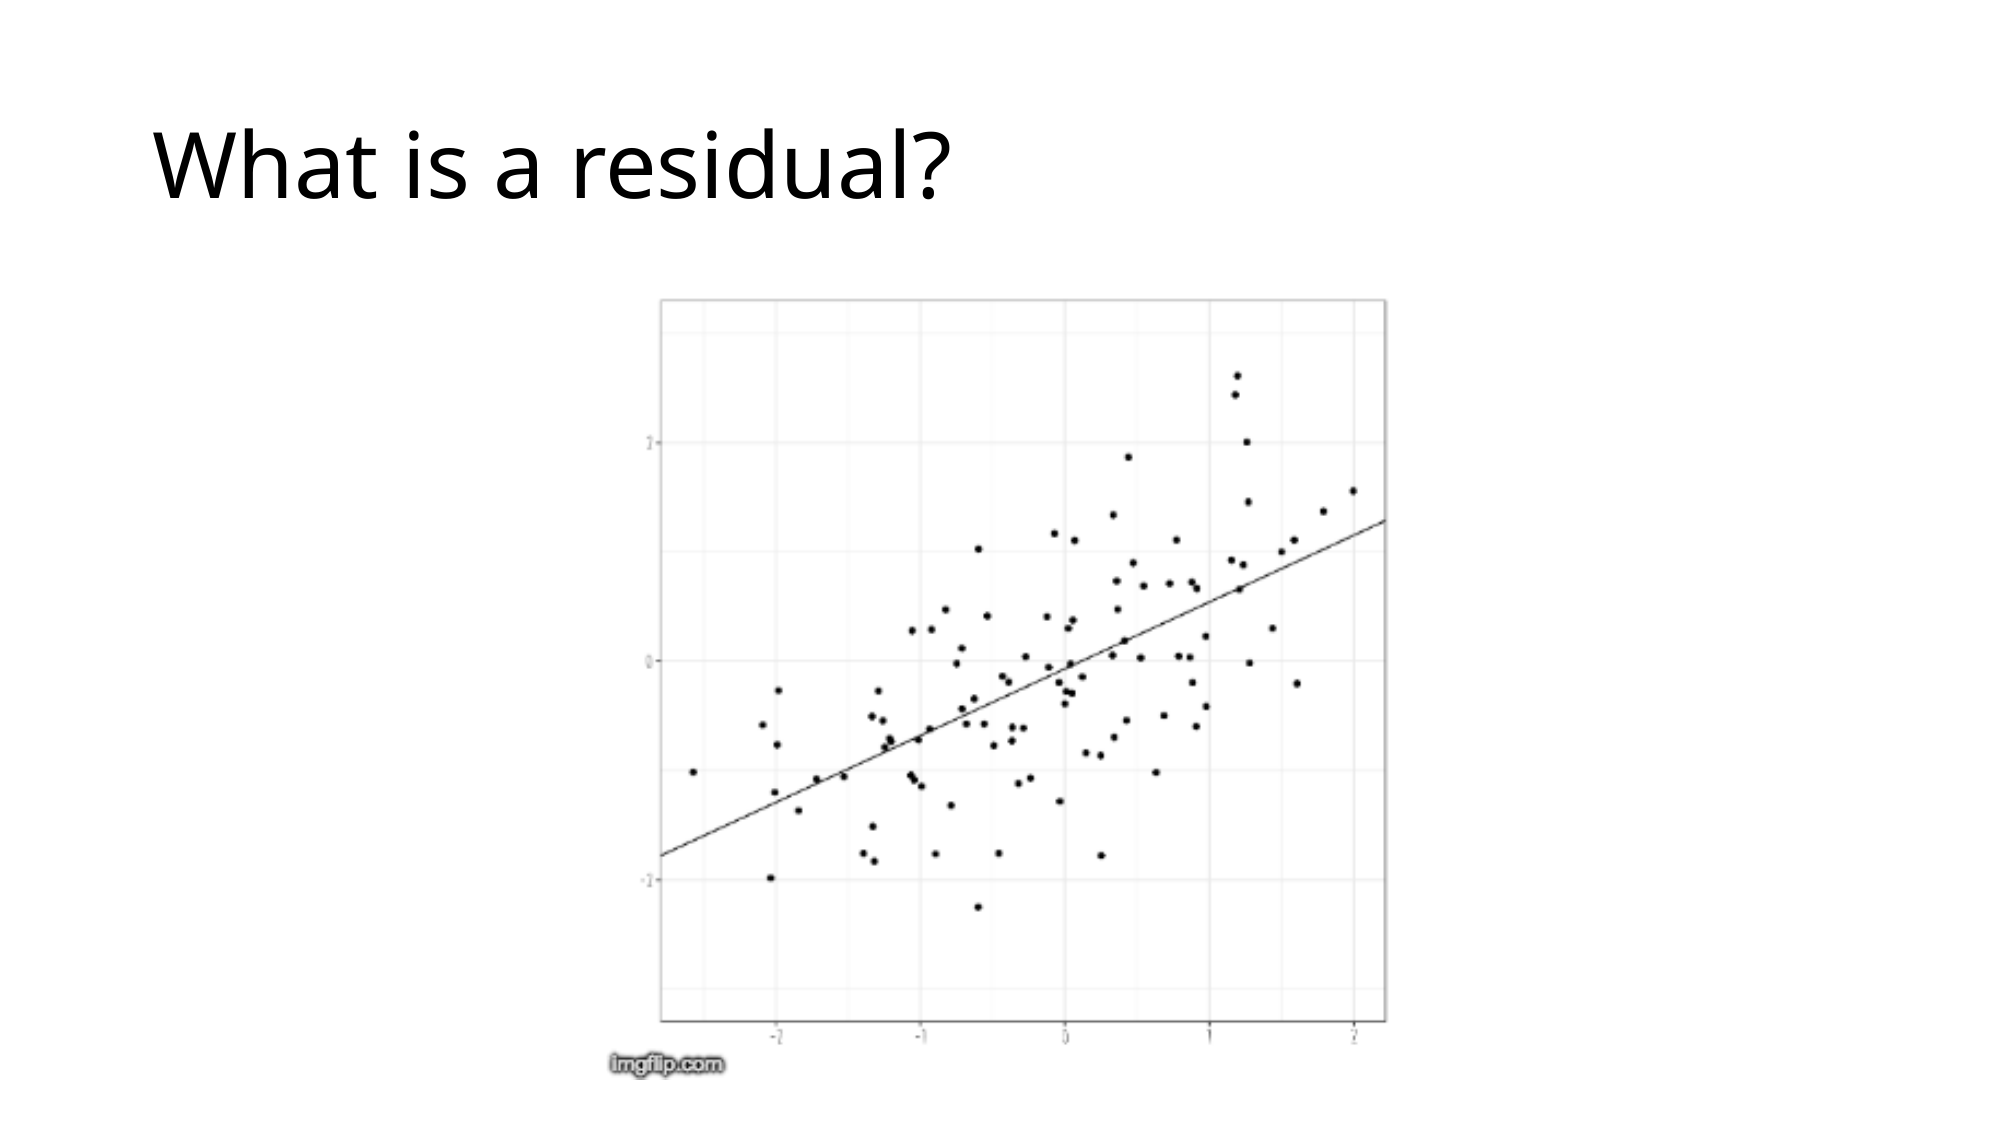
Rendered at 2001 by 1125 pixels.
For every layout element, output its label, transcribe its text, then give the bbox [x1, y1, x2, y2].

title What is a residual? [137, 59, 1863, 278]
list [606, 293, 1394, 1080]
